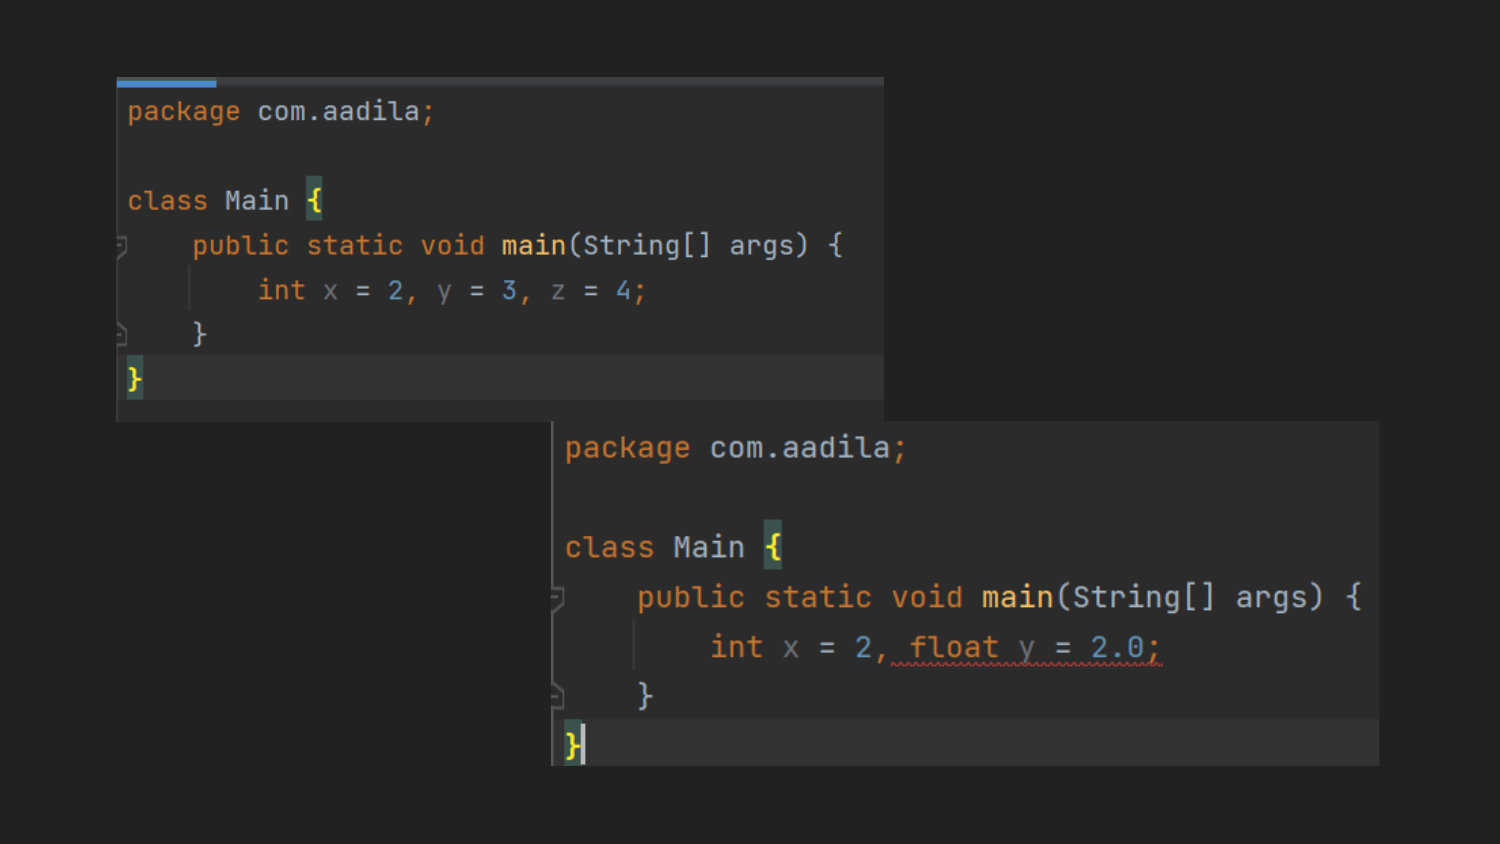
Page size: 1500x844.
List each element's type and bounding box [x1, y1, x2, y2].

picture [116, 77, 1380, 767]
